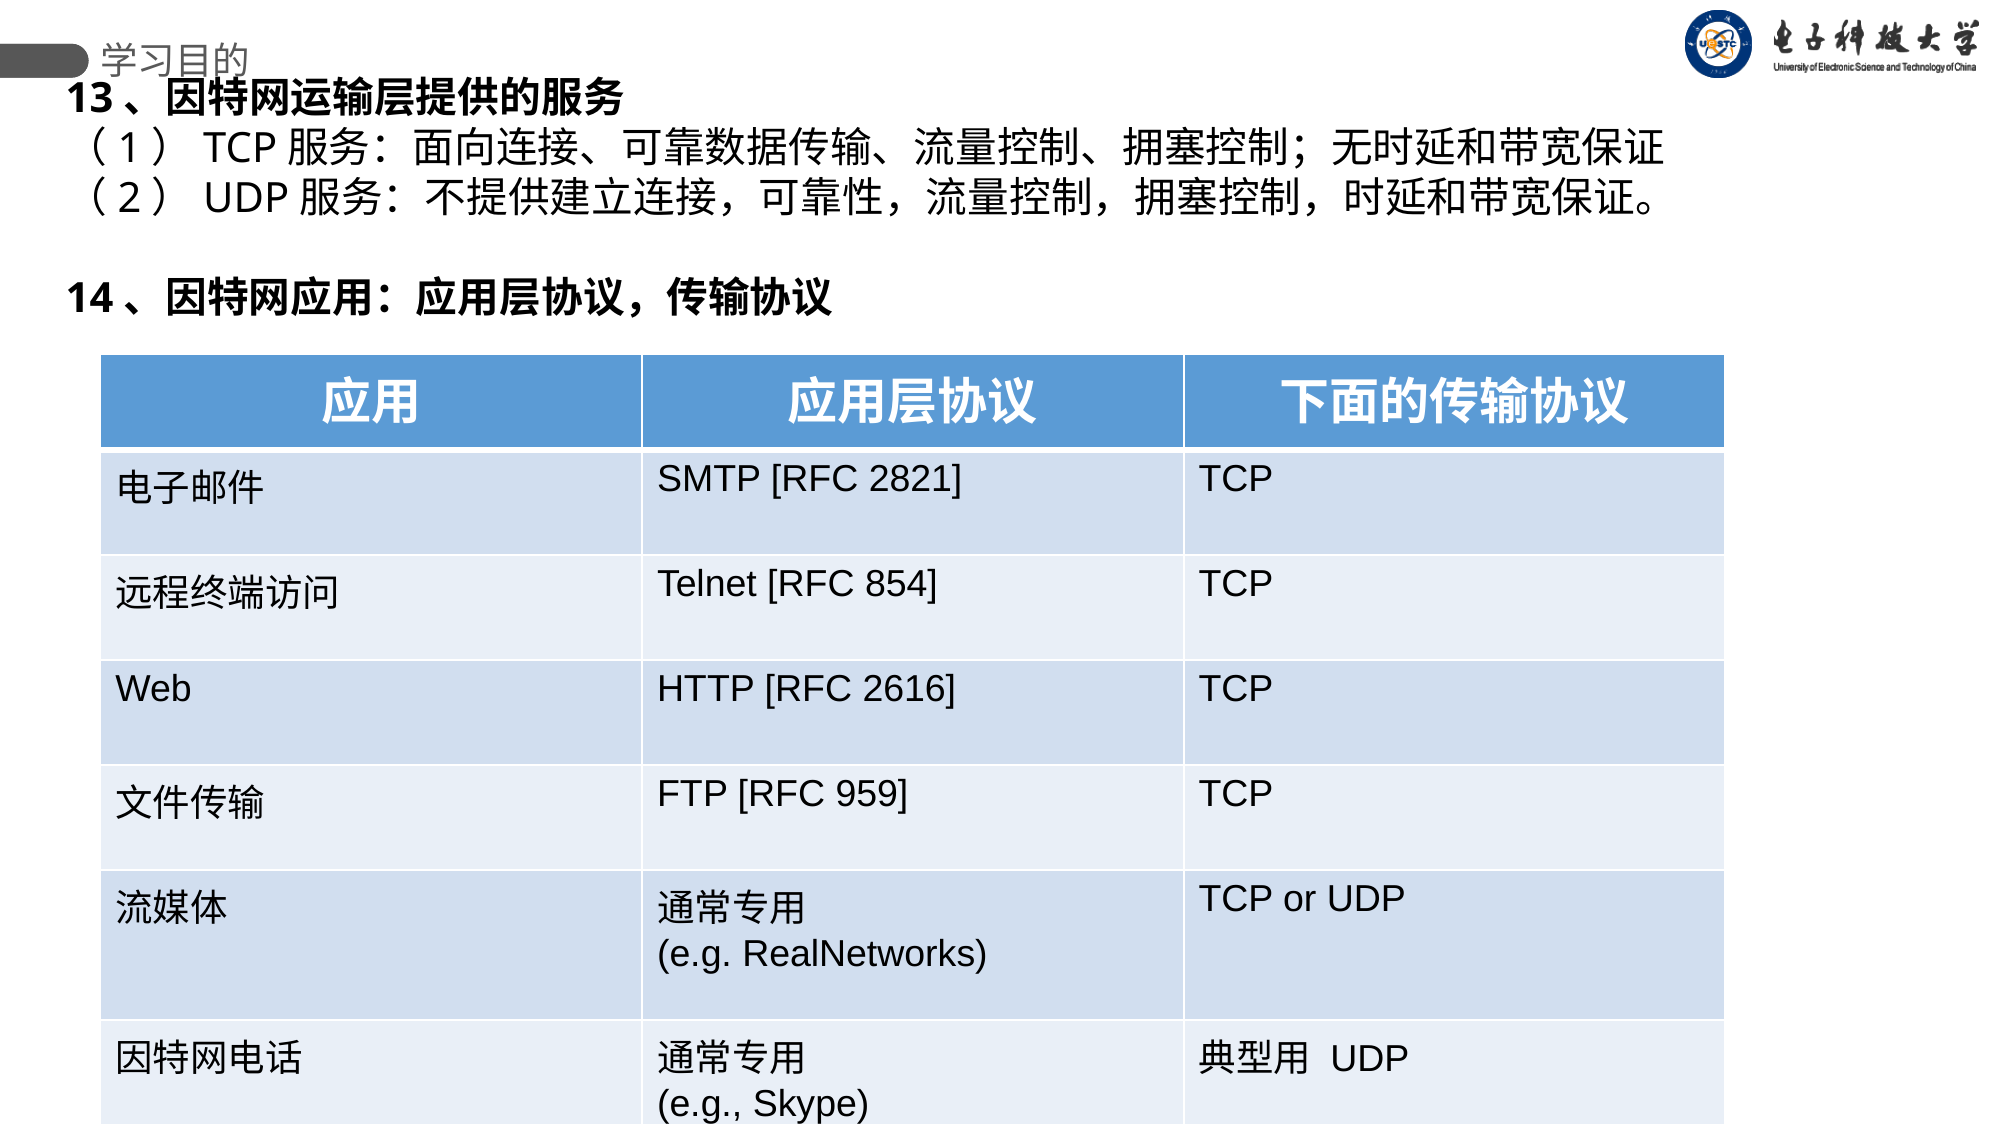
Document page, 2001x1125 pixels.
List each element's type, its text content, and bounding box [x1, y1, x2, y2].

text_box 学习目的 [100, 28, 450, 63]
table_cell 远程终端访问 [101, 556, 641, 659]
table_cell 流媒体 [101, 871, 641, 1019]
picture [1685, 10, 1979, 78]
table_cell 电子邮件 [101, 453, 641, 554]
table_cell 通常专用 (e.g., Skype) [643, 1021, 1183, 1124]
table_cell TCP or UDP [1185, 871, 1724, 1019]
table_cell 通常专用 (e.g. RealNetworks) [643, 871, 1183, 1019]
table_cell Web [101, 661, 641, 764]
table_cell FTP [RFC 959] [643, 766, 1183, 869]
table_header 应用层协议 [643, 355, 1183, 447]
table_cell Telnet [RFC 854] [643, 556, 1183, 659]
table_cell TCP [1185, 453, 1724, 554]
table_cell SMTP [RFC 2821] [643, 453, 1183, 554]
table_cell TCP [1185, 556, 1724, 659]
table_cell TCP [1185, 766, 1724, 869]
text_box 13、因特网运输层提供的服务 （1）TCP服务：面向连接、可靠数据传输、流量控制、拥塞控制；无时延和带宽保证 （2）UDP服务：不提供建立连接，可靠性，流量控制，拥塞控制，时延和带宽保证。 14、因特网应用：应用层协议，传输协议 [50, 63, 1953, 379]
table_cell 文件传输 [101, 766, 641, 869]
table_header 应用 [101, 355, 641, 447]
table_cell TCP [1185, 661, 1724, 764]
table_header 下面的传输协议 [1185, 355, 1724, 447]
table_cell 因特网电话 [101, 1021, 641, 1124]
table_cell 典型用 UDP [1185, 1021, 1724, 1124]
table_cell HTTP [RFC 2616] [643, 661, 1183, 764]
